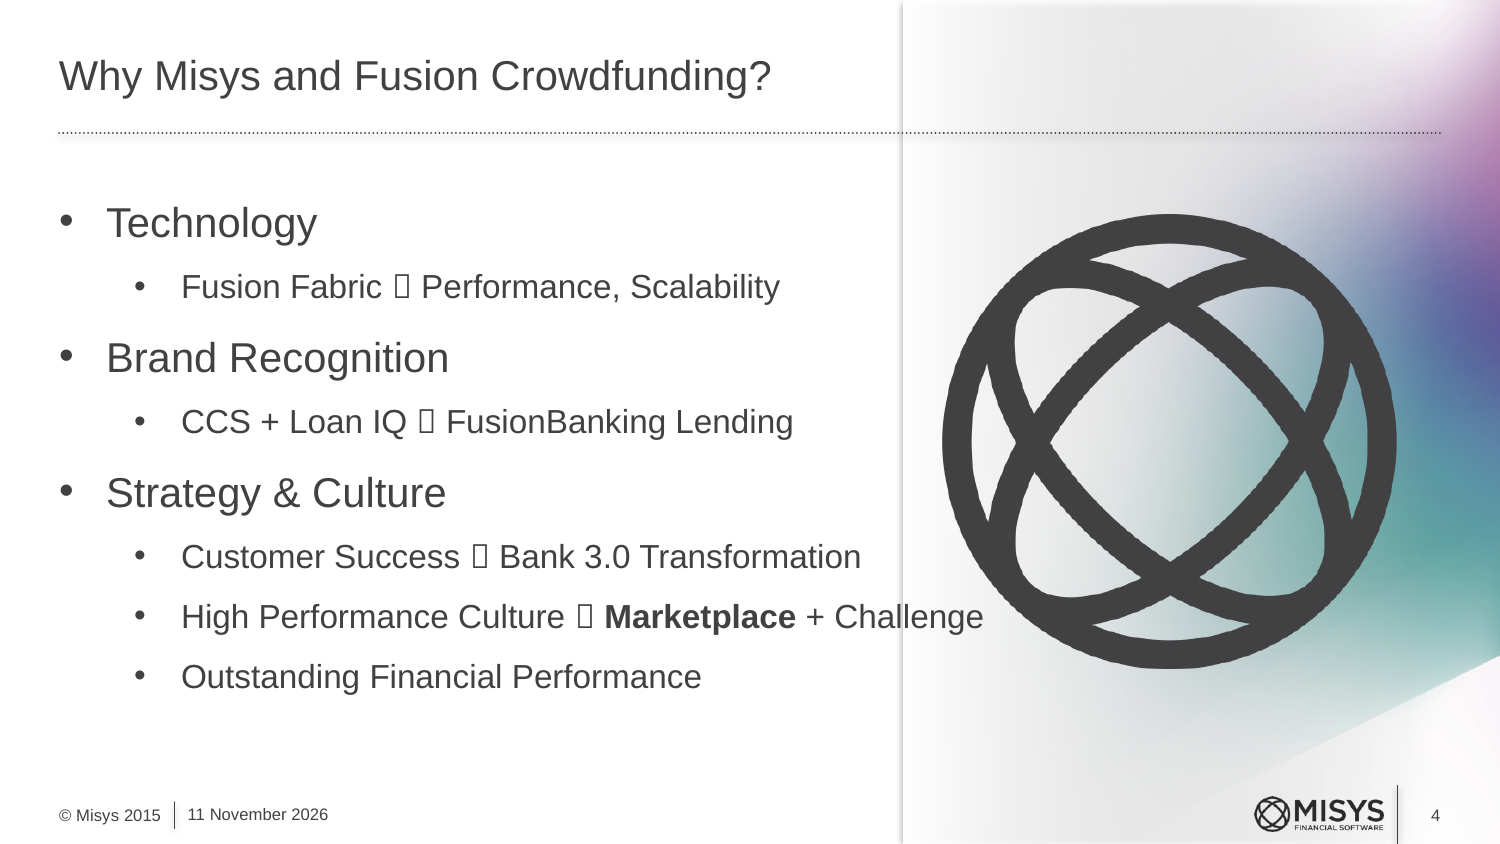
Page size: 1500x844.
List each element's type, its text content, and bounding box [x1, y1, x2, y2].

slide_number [187, 796, 430, 832]
picture [941, 0, 1500, 844]
picture [1254, 796, 1384, 832]
text_box Technology Fusion Fabric  Performance, Scalability Brand Recognition CCS + Loan IQ  FusionBanking Lending Strategy & Culture Customer Success  Bank 3.0 Transformation High Performance Culture  Marketplace + Challenge Outstanding Financial Performance [59, 170, 1145, 696]
slide_number 4 [1397, 796, 1441, 832]
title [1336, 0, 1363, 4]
title Why Misys and Fusion Crowdfunding? [59, 29, 1441, 119]
footer © Misys 2015 [59, 796, 187, 832]
